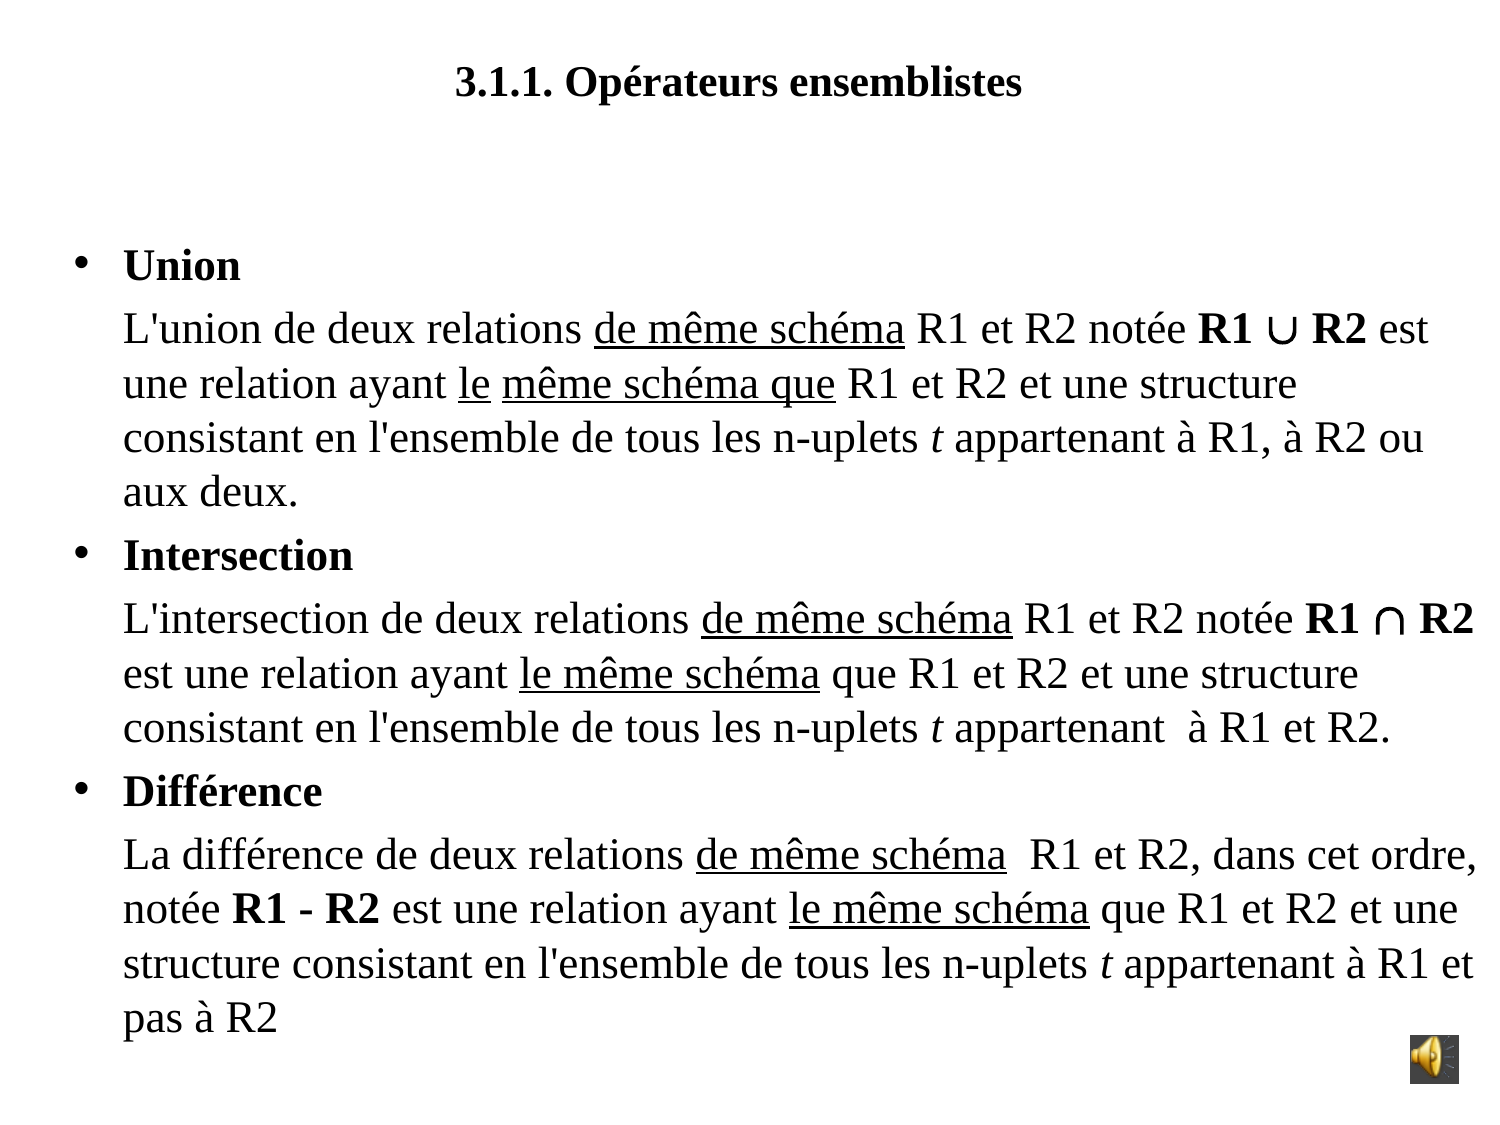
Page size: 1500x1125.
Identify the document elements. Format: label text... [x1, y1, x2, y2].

title 3.1.1. Opérateurs ensemblistes [75, 45, 1425, 164]
picture [1409, 1034, 1460, 1085]
list Union L'union de deux relations de même schéma R1 et R2 notée R1  R2 est une relation ayant le même schéma que R1 et R2 et une structure consistant en l'ensemble de tous les n-uplets t appartenant à R1, à R2 ou aux deux. Intersection L'intersection de deux relations de même schéma R1 et R2 notée R1  R2 est une relation ayant le même schéma que R1 et R2 et une structure consistant en l'ensemble de tous les n-uplets t appartenant à R1 et R2. Différence La différence de deux relations de même schéma R1 et R2, dans cet ordre, notée R1 - R2 est une relation ayant le même schéma que R1 et R2 et une structure consistant en l'ensemble de tous les n-uplets t appartenant à R1 et pas à R2 [58, 164, 1500, 1055]
